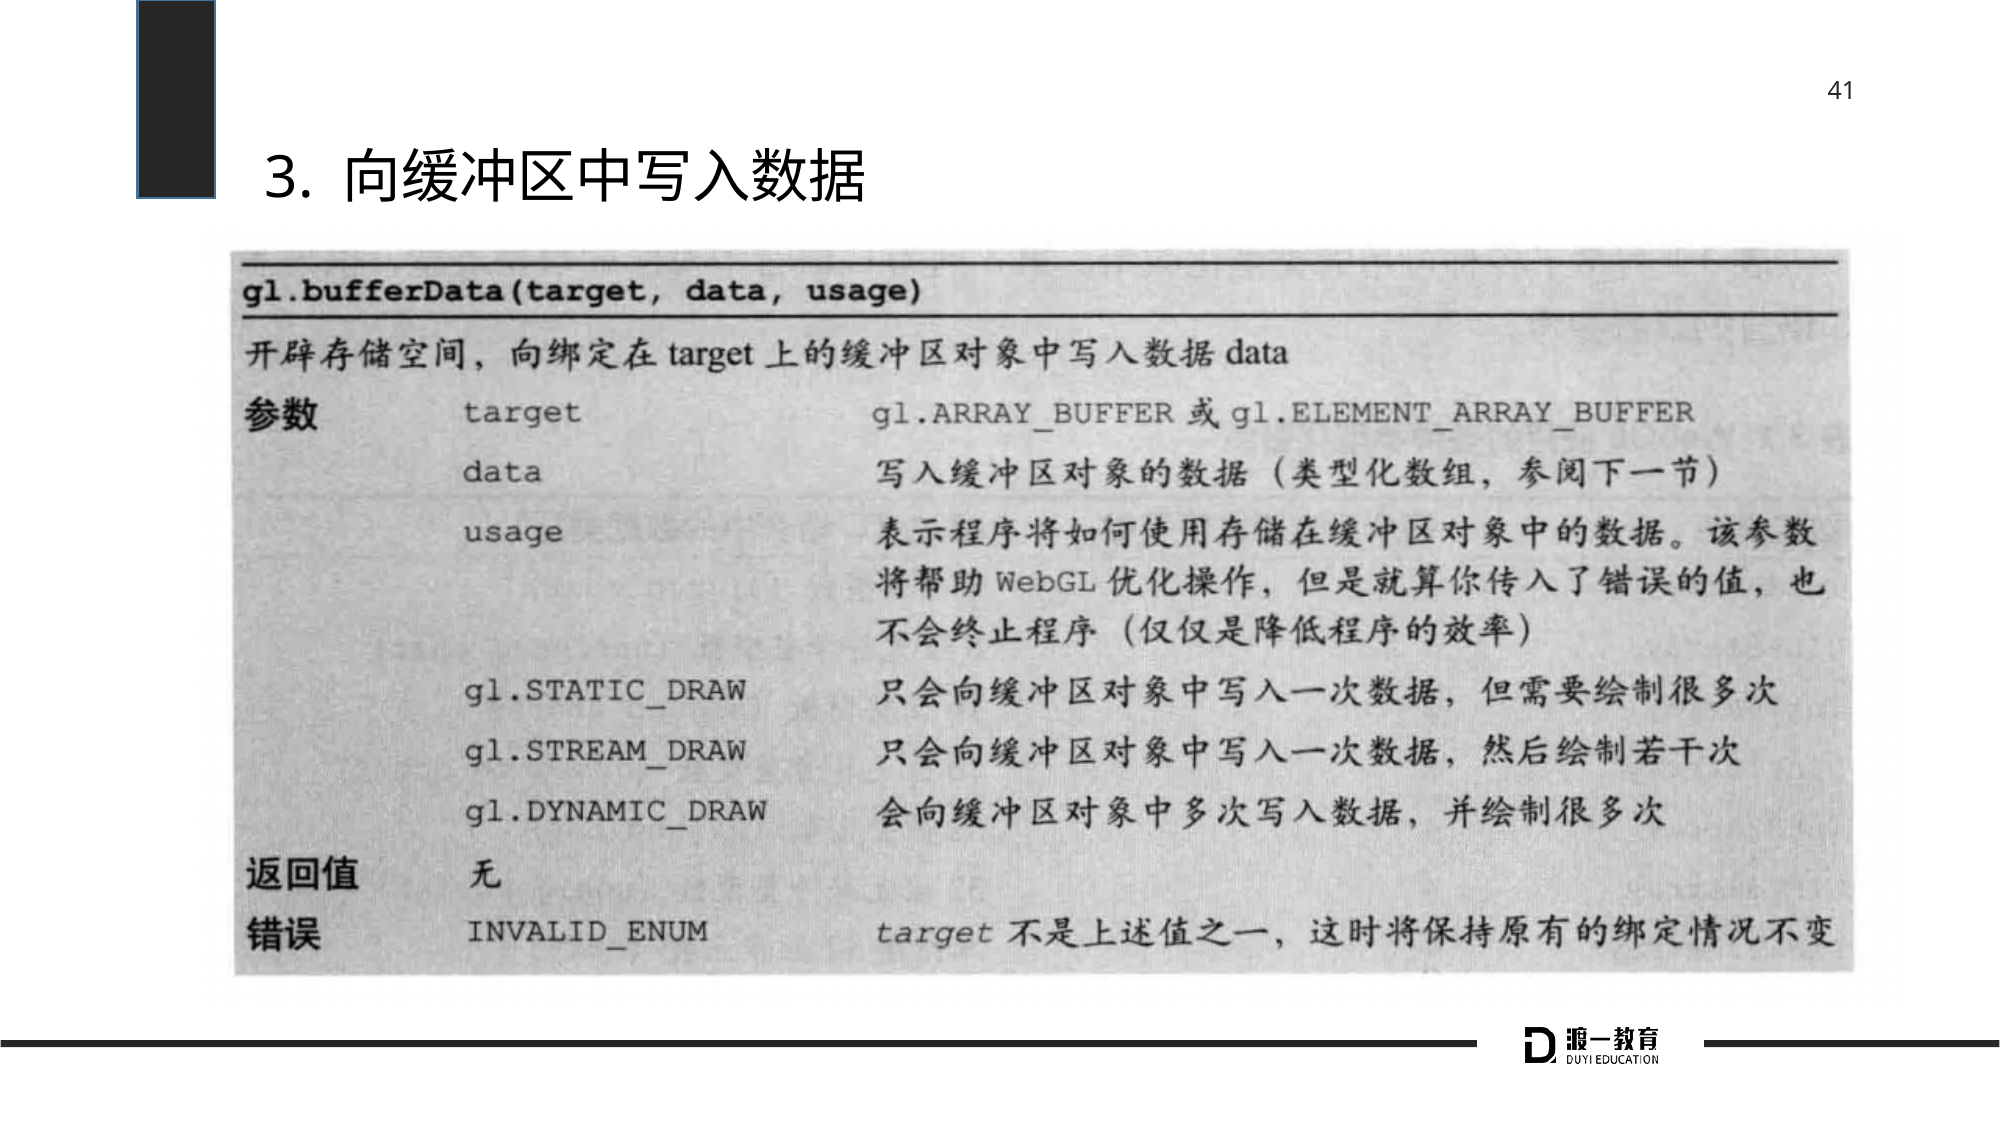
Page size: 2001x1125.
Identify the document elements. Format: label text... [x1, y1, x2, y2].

title 3. 向缓冲区中写入数据 [249, 93, 1750, 218]
picture [197, 229, 1902, 1081]
